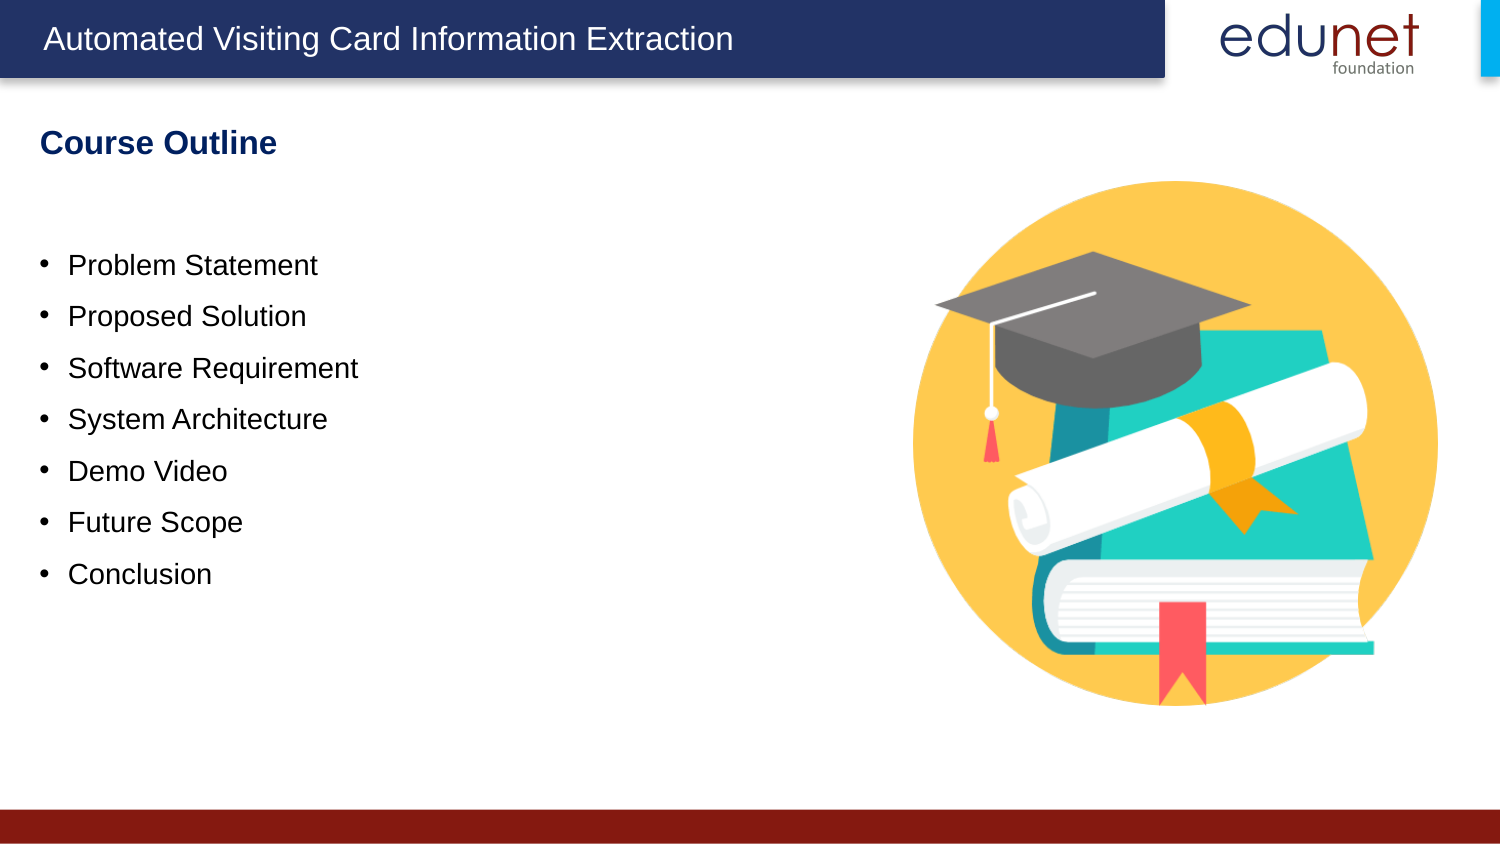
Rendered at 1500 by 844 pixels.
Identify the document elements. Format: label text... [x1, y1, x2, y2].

text_box Problem Statement Proposed Solution Software Requirement System Architecture Demo Video Future Scope Conclusion [24, 186, 750, 598]
text_box Course Outline [24, 113, 308, 169]
picture [1216, 11, 1421, 78]
picture [913, 181, 1438, 706]
